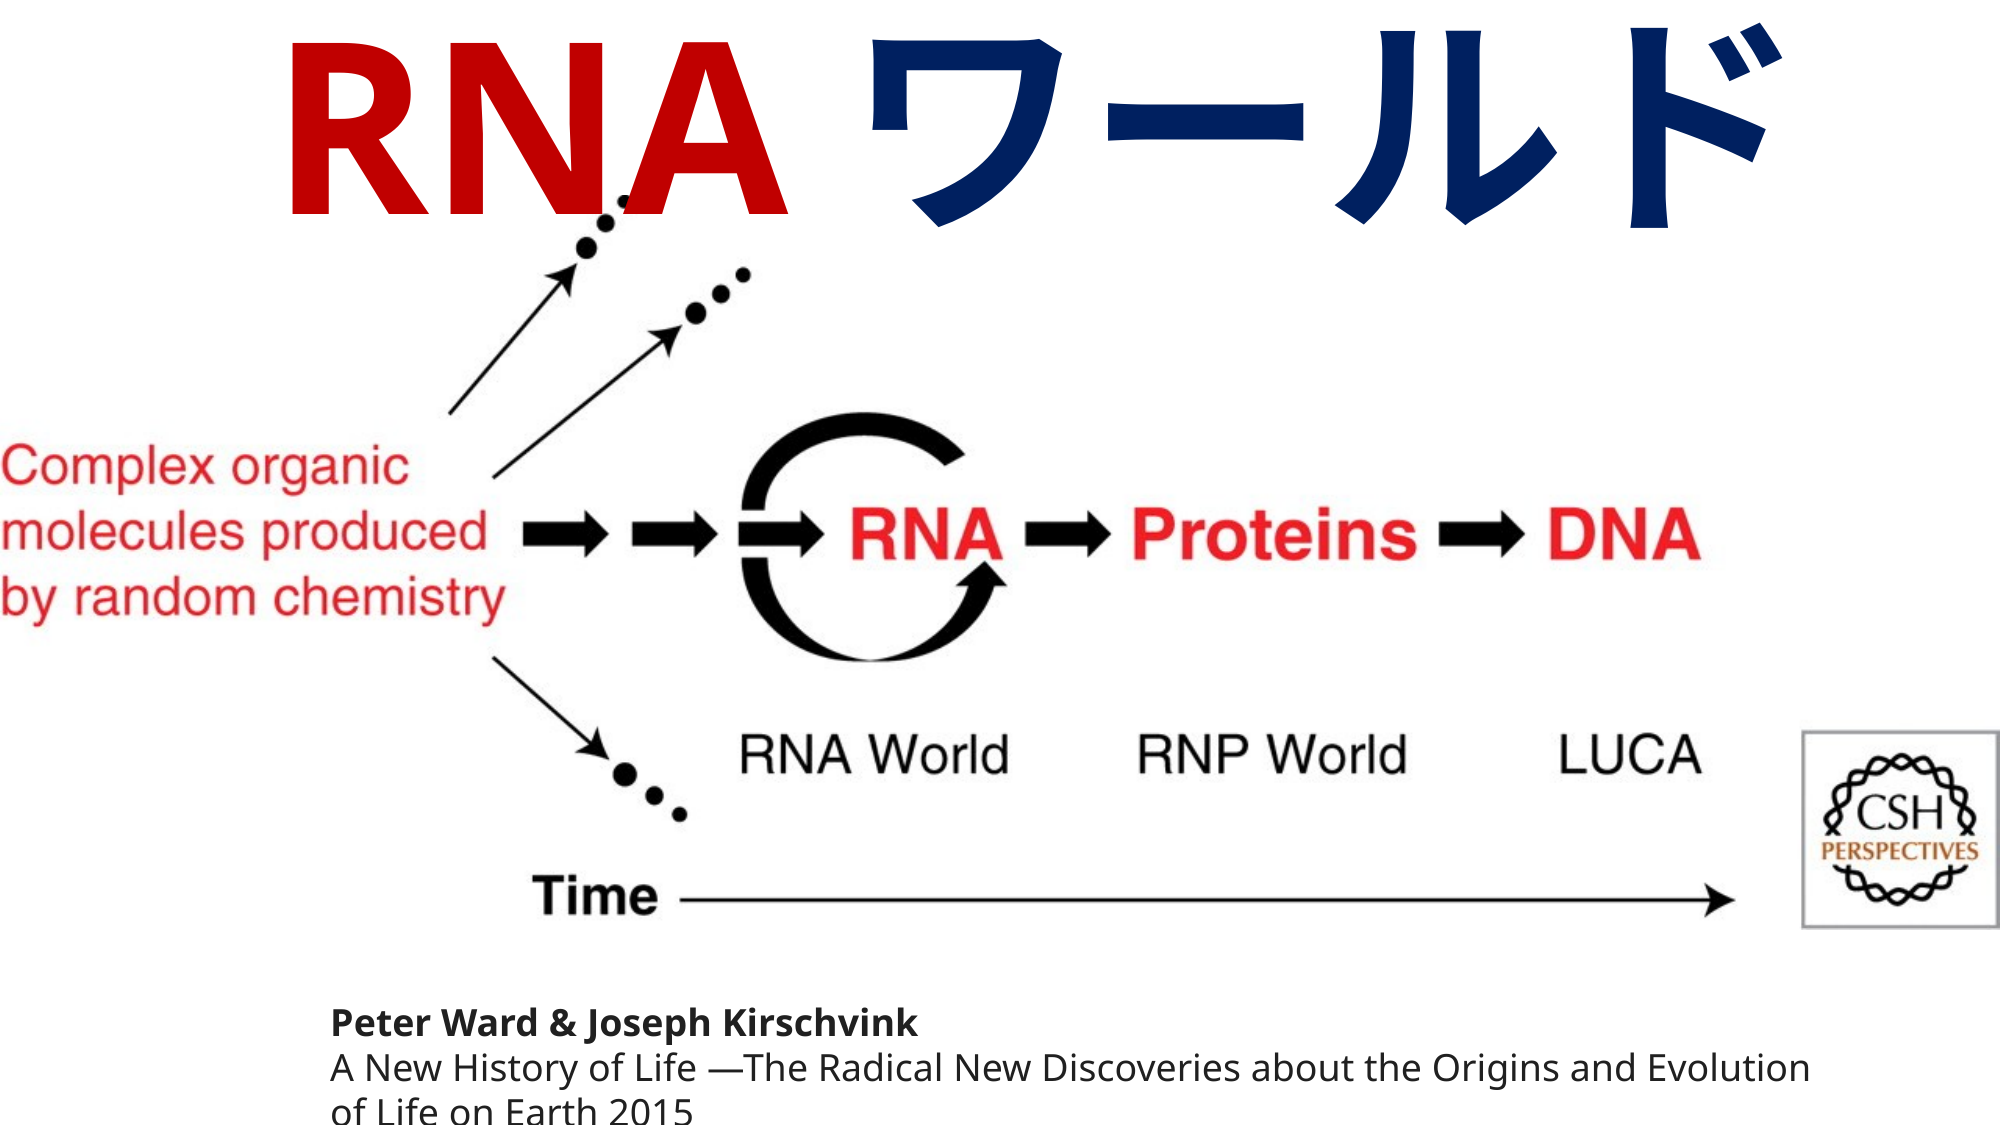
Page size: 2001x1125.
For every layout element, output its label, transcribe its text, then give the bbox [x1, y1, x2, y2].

text_box Peter Ward & Joseph Kirschvink A New History of Life ―The Radical New Discoveries about the Origins and Evolution of Life on Earth 2015 [315, 991, 1853, 1125]
text_box RNAワールド [37, 0, 2000, 195]
picture [0, 195, 2000, 930]
